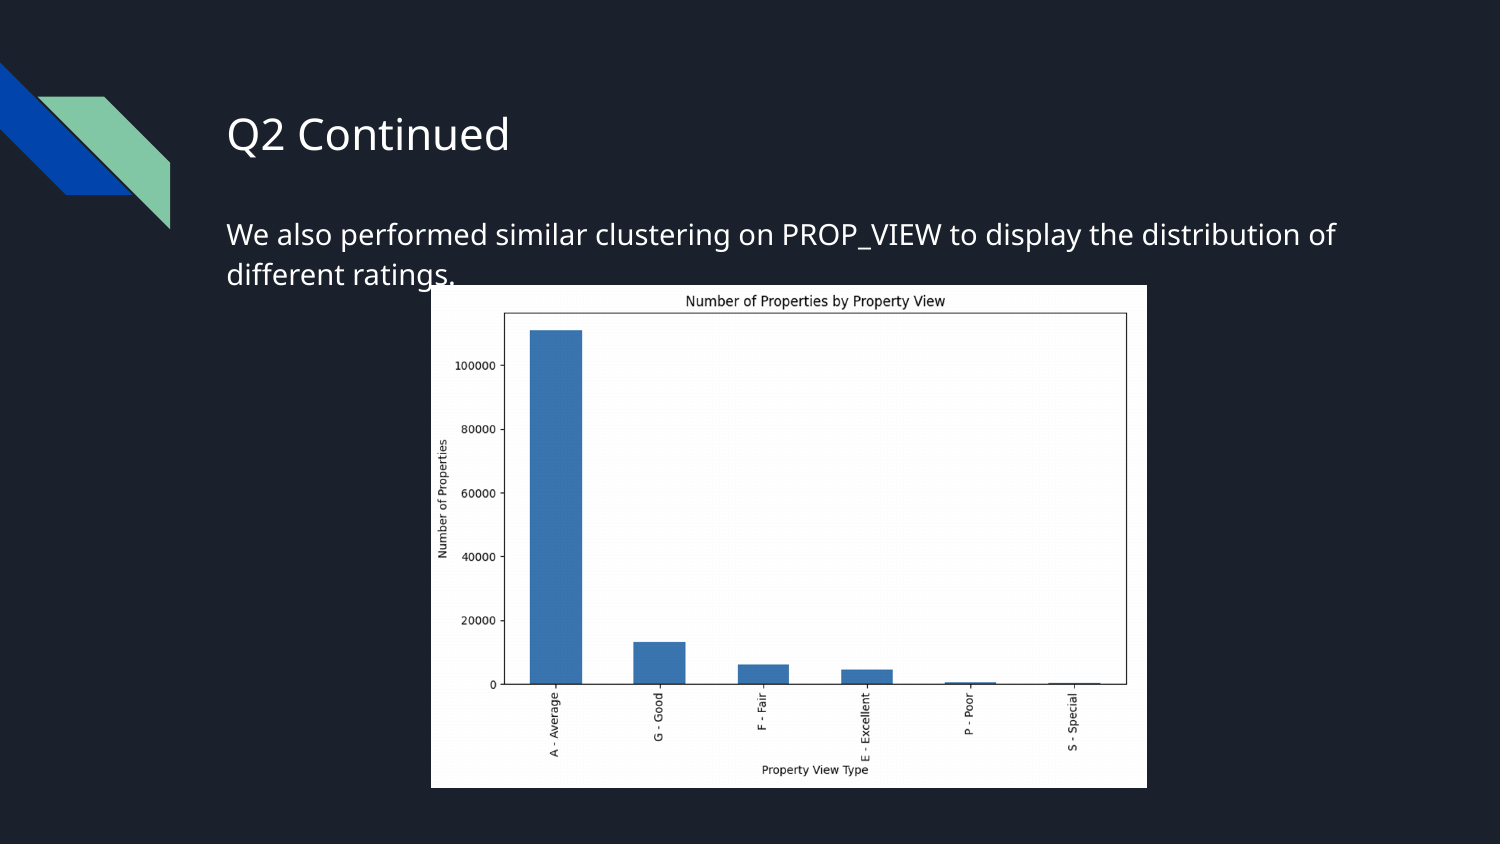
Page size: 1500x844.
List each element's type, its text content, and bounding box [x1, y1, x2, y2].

picture [430, 285, 1147, 788]
title Q2 Continued [211, 91, 1367, 196]
list We also performed similar clustering on PROP_VIEW to display the distribution of different ratings. [211, 195, 1405, 673]
